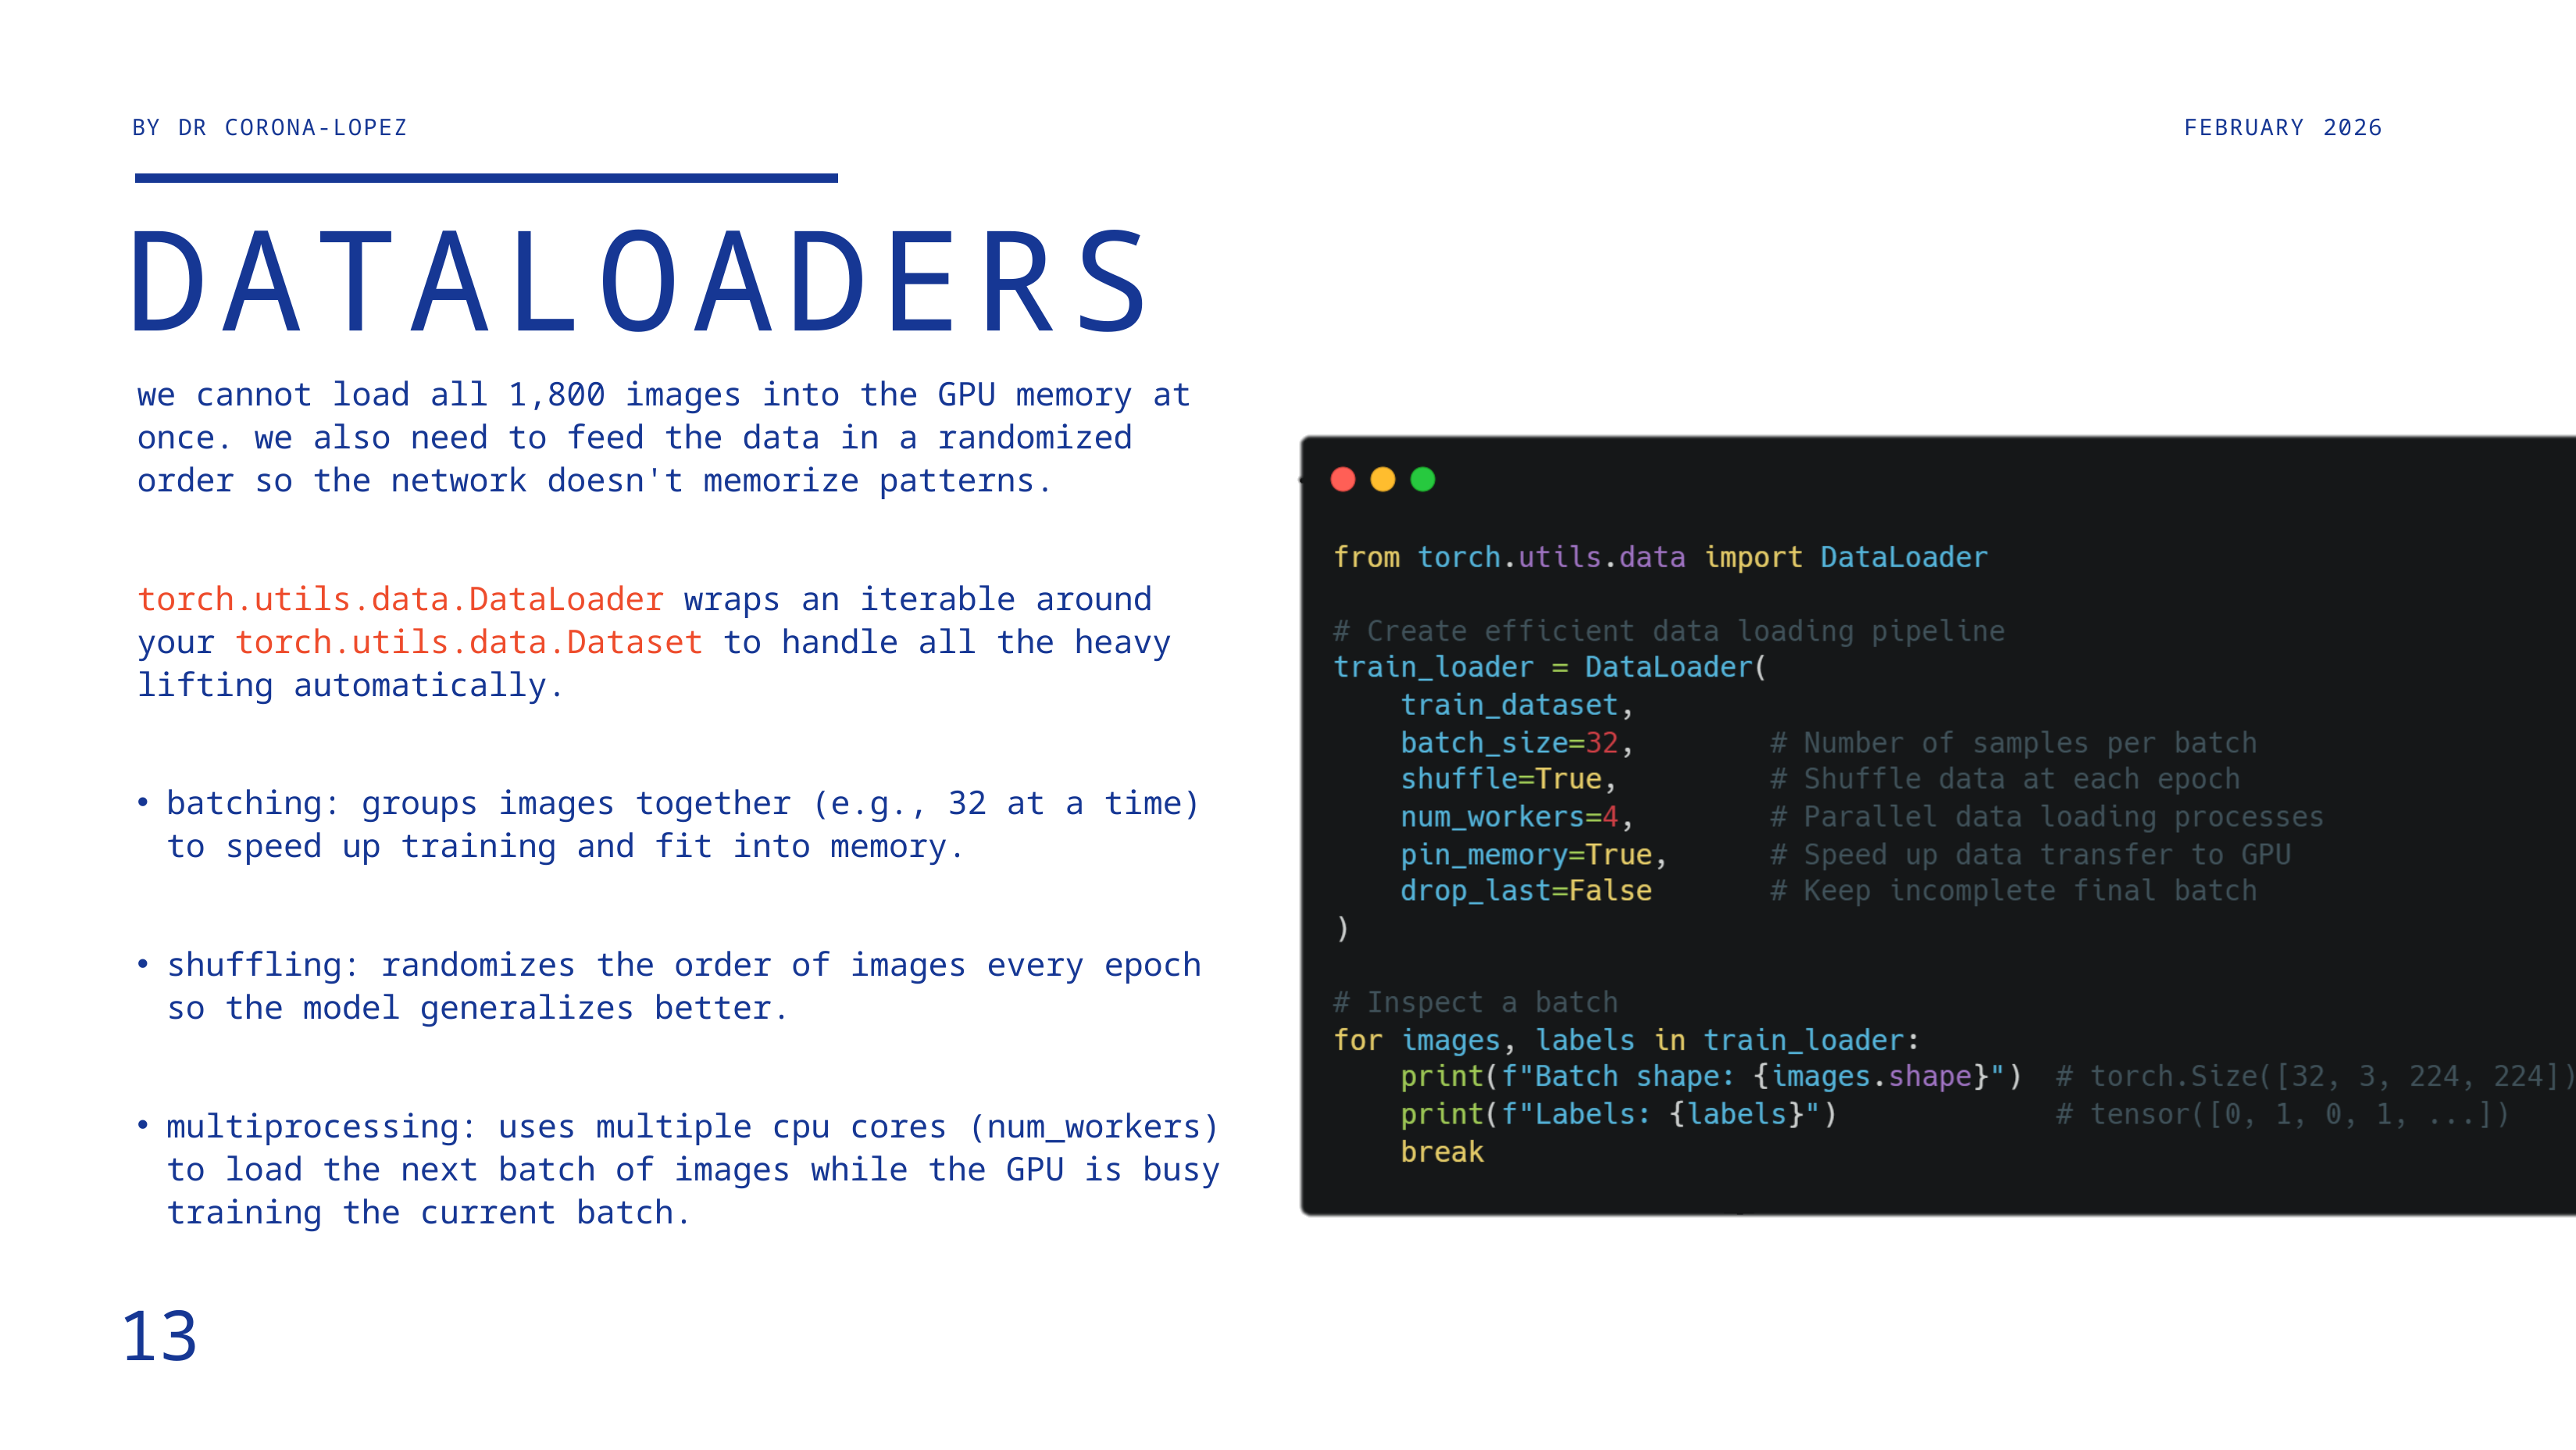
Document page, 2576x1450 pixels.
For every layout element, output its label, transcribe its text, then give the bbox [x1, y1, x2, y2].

text_box we cannot load all 1,800 images into the GPU memory at once. we also need to feed the data in a randomized order so the network doesn't memorize patterns. torch.utils.data.DataLoader wraps an iterable around your torch.utils.data.Dataset to handle all the heavy lifting automatically. batching: groups images together (e.g., 32 at a time) to speed up training and fit into memory. shuffling: randomizes the order of images every epoch so the model generalizes better. multiprocessing: uses multiple cpu cores (num_workers) to load the next batch of images while the GPU is busy training the current batch. [125, 363, 1186, 1233]
list DATALOADERS [96, 143, 1354, 1021]
text_box BY DR CORONA-LOPEZ [130, 111, 428, 141]
text_box FEBRUARY 2026 [2182, 111, 2447, 141]
text_box 13 [116, 1288, 209, 1374]
picture [1190, 323, 2576, 1327]
